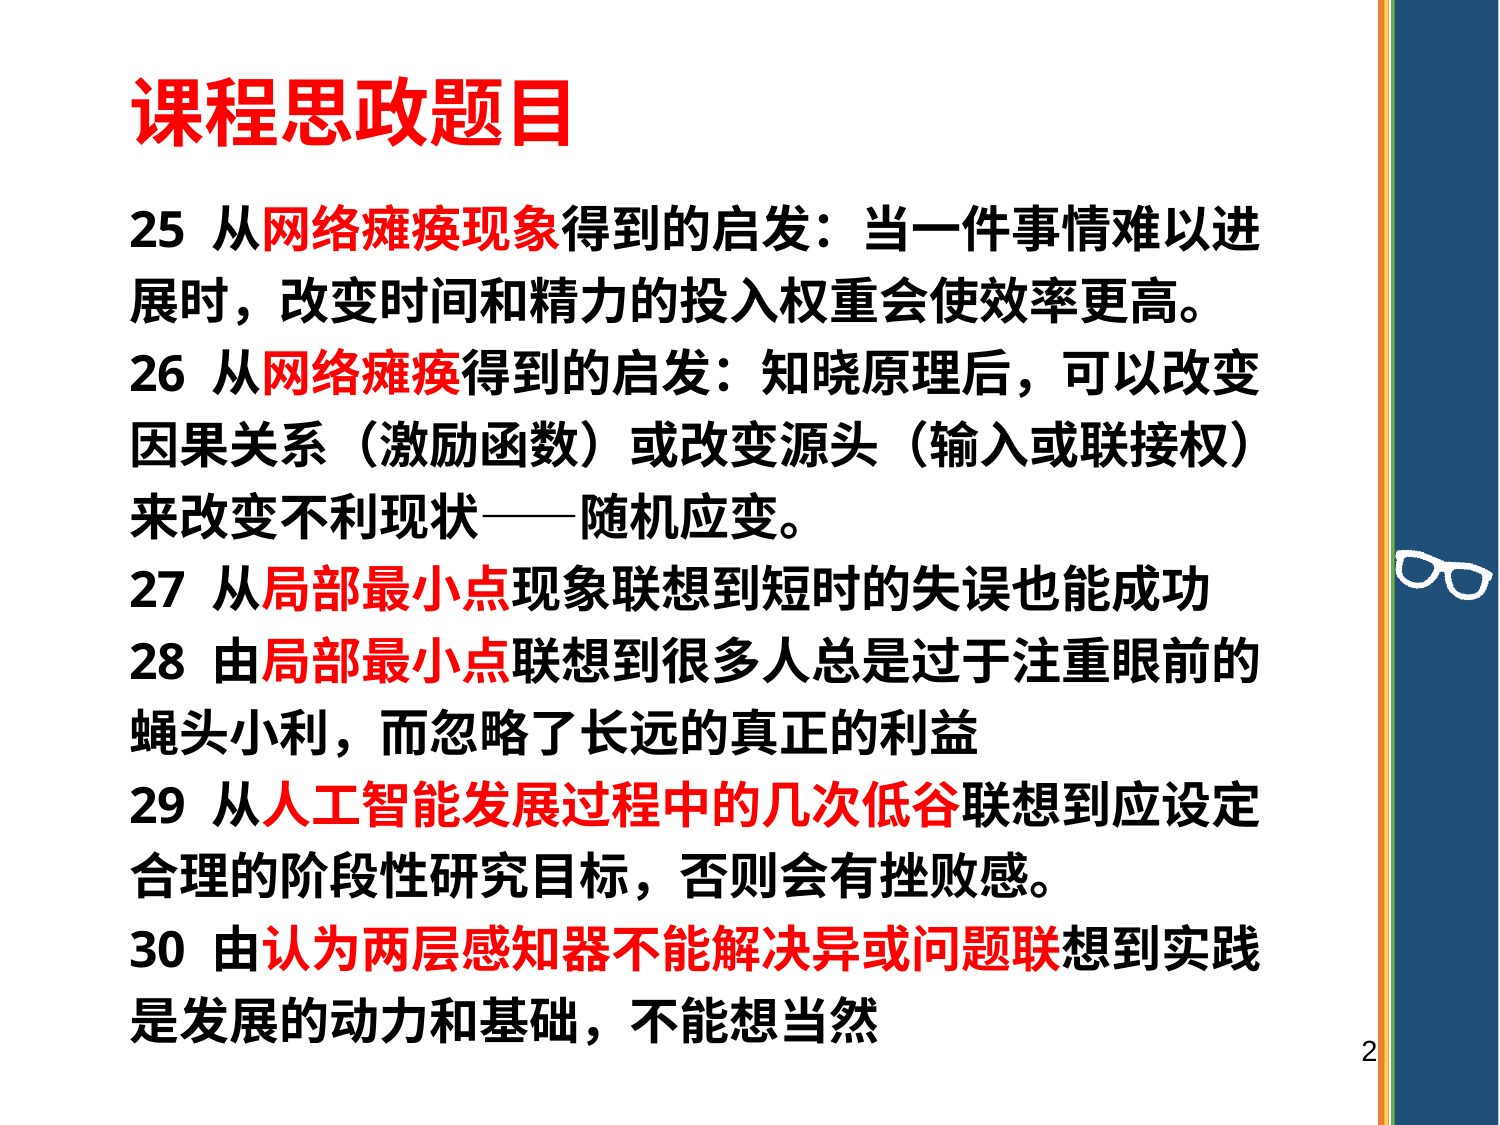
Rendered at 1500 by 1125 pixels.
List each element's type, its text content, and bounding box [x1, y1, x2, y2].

text_box 213 [1296, 1024, 1378, 1103]
list 25 从网络瘫痪现象得到的启发：当一件事情难以进展时，改变时间和精力的投入权重会使效率更高。 26 从网络瘫痪得到的启发：知晓原理后，可以改变因果关系（激励函数）或改变源头（输入或联接权）来改变不利现状——随机应变。 27 从局部最小点现象联想到短时的失误也能成功 28 由局部最小点联想到很多人总是过于注重眼前的蝇头小利，而忽略了长远的真正的利益 29 从人工智能发展过程中的几次低谷联想到应设定合理的阶段性研究目标，否则会有挫败感。 30 由认为两层感知器不能解决异或问题联想到实践是发展的动力和基础，不能想当然 [114, 177, 1296, 1103]
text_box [1378, 0, 1499, 1125]
title 课程思政题目 [114, 56, 1133, 177]
picture [1387, 521, 1496, 629]
